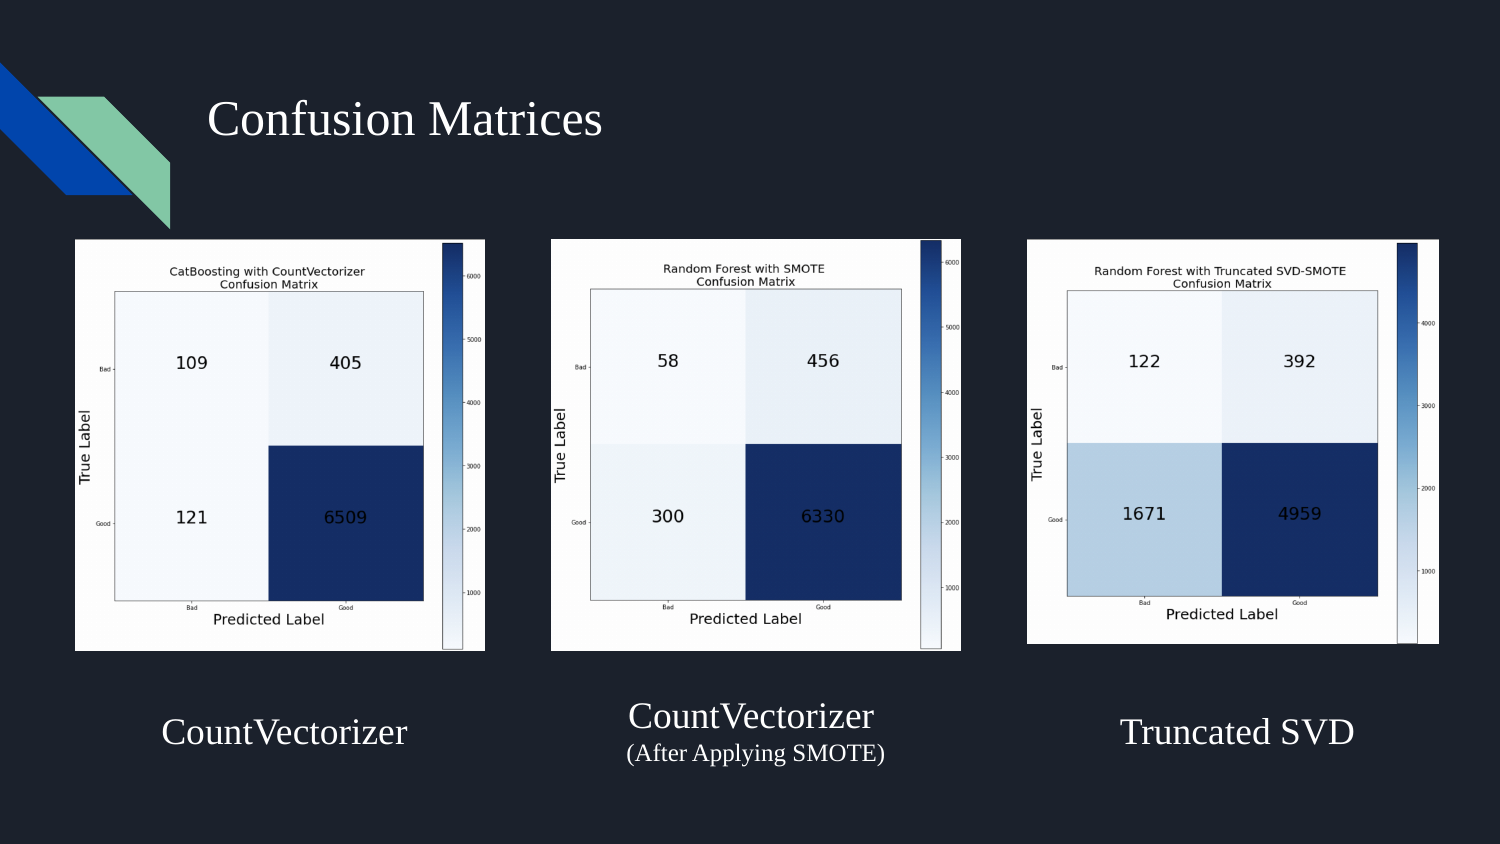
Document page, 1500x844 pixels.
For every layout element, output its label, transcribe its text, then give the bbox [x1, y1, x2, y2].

title Confusion Matrices [192, 69, 1347, 183]
picture [74, 239, 486, 651]
picture [550, 239, 962, 652]
text_box CountVectorizer (After Applying SMOTE) [396, 676, 1116, 781]
text_box CountVectorizer [33, 691, 396, 767]
text_box Truncated SVD [986, 691, 1479, 767]
picture [1026, 239, 1439, 644]
